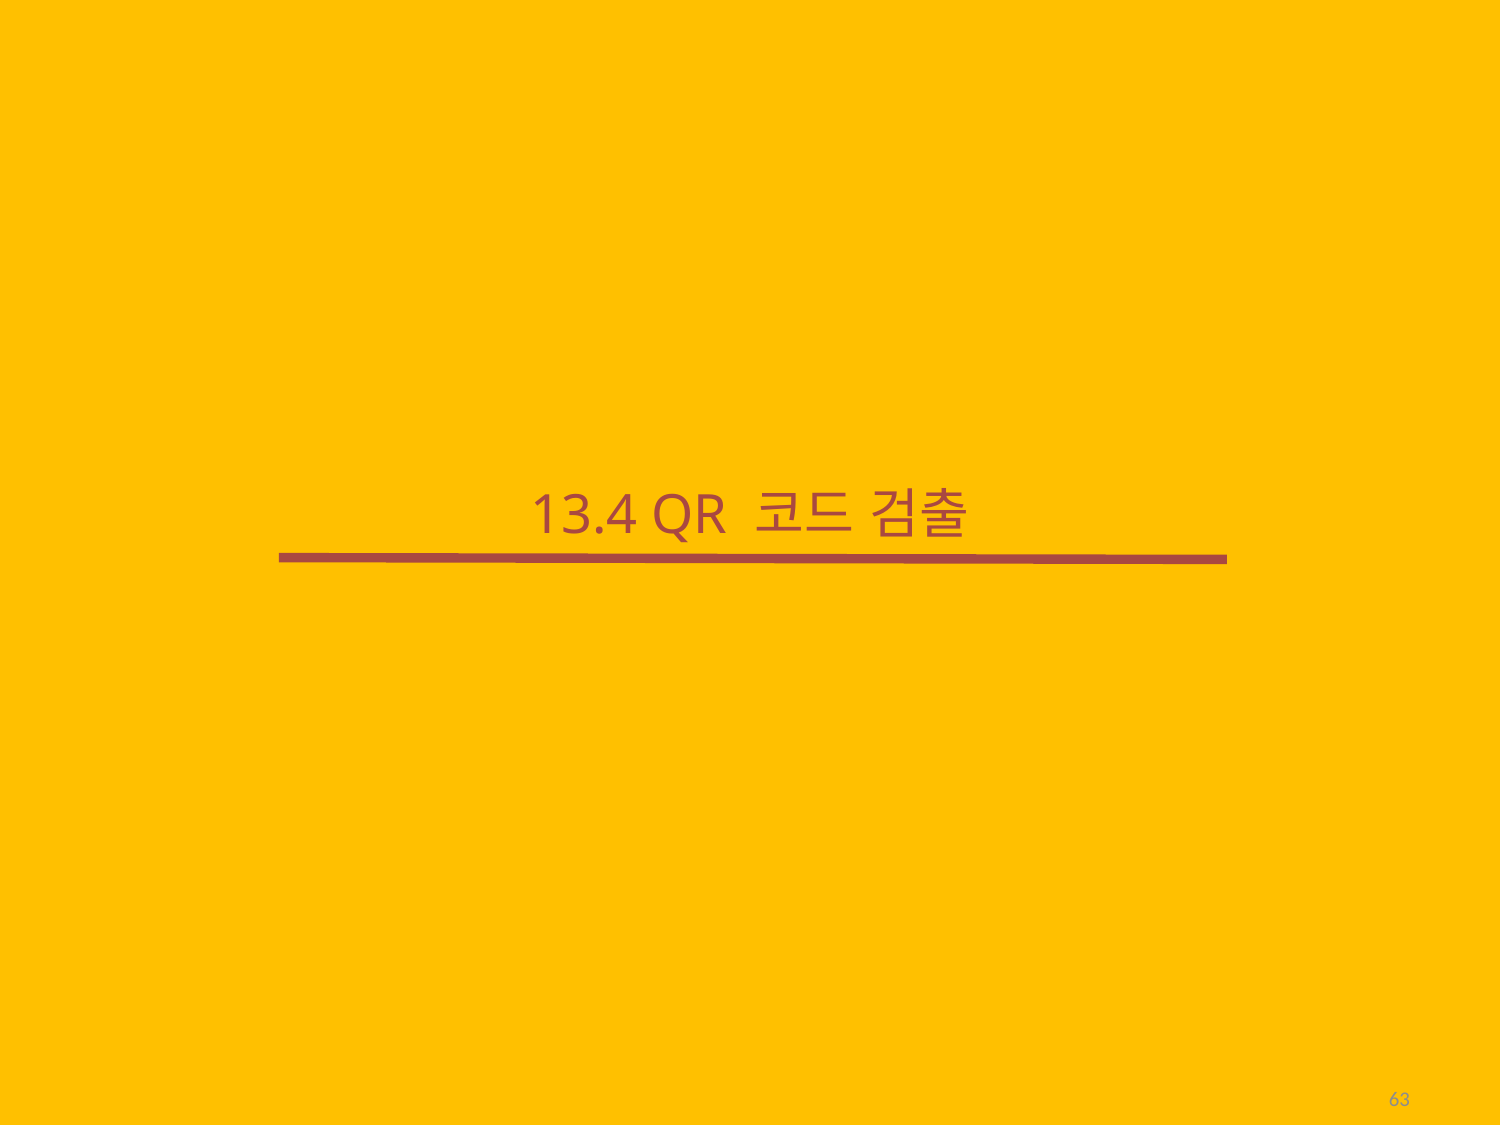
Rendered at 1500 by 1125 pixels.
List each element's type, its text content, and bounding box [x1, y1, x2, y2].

title 13.4 QR 코드 검출 [87, 420, 1413, 553]
slide_number 63 [1074, 1074, 1425, 1123]
